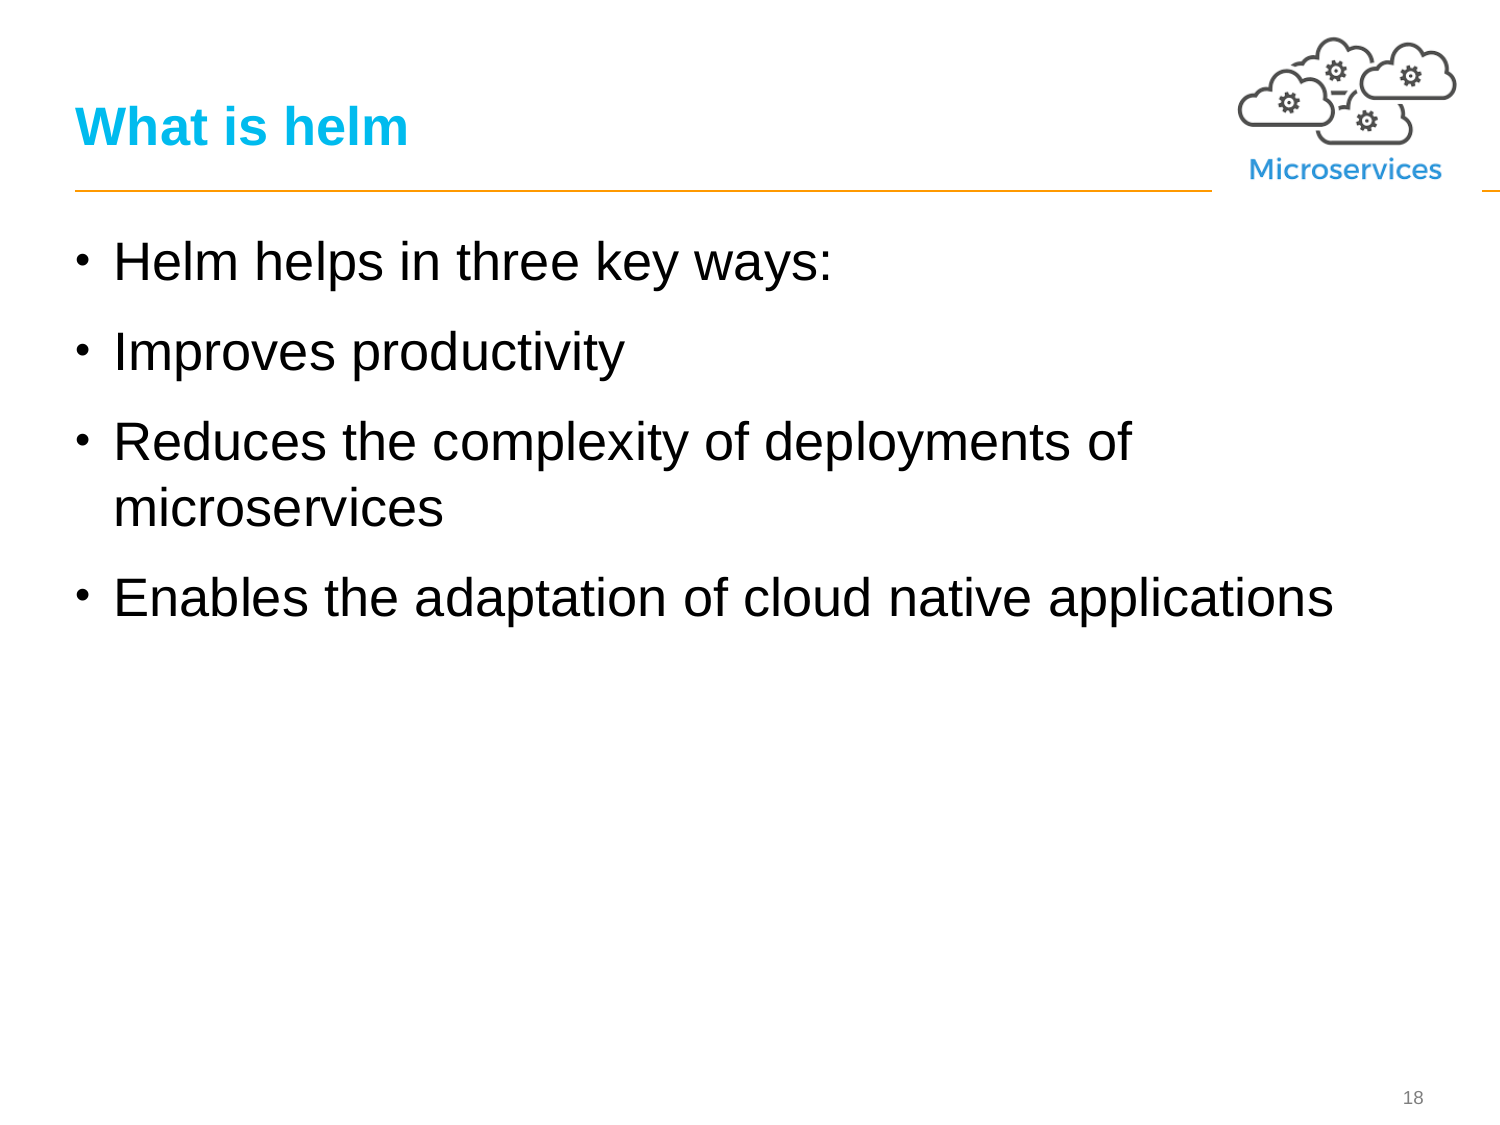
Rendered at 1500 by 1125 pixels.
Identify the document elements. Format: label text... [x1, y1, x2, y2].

title What is helm [75, 27, 1422, 157]
list Helm helps in three key ways: Improves productivity Reduces the complexity of deployments of microservices Enables the adaptation of cloud native applications [75, 226, 1425, 1018]
picture [1212, 1, 1482, 203]
